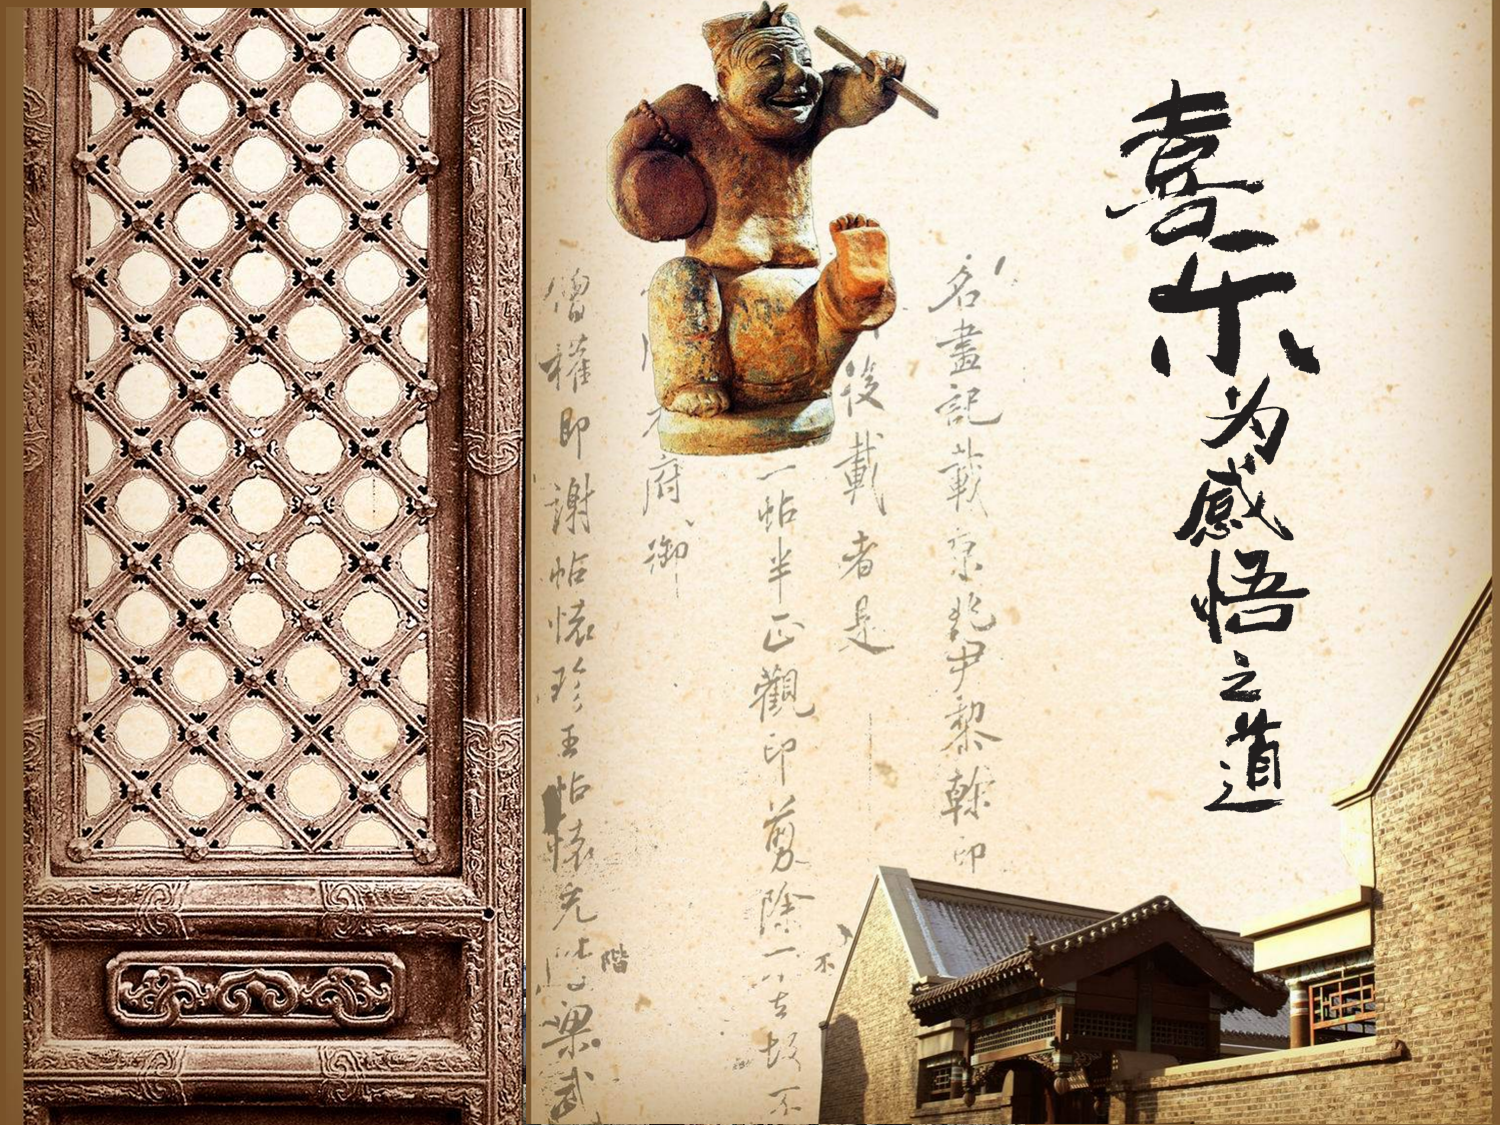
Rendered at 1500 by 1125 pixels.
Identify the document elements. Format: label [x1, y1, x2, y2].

text_box [525, 0, 1500, 1125]
title [5, 6, 520, 1125]
